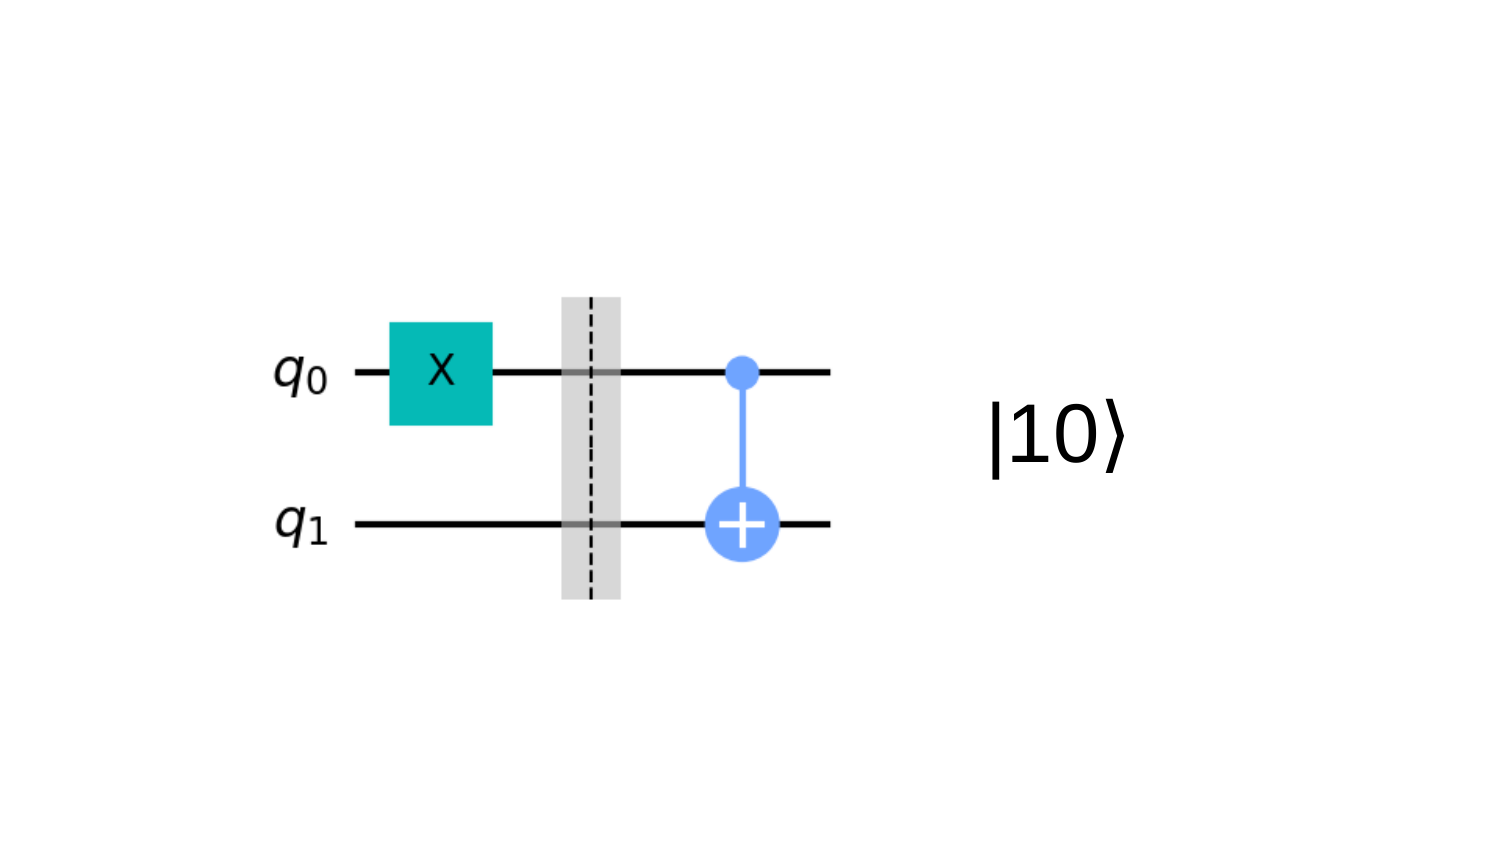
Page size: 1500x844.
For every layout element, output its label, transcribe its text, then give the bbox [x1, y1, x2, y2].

picture [149, 230, 866, 639]
text_box |10⟩ [871, 349, 1253, 510]
